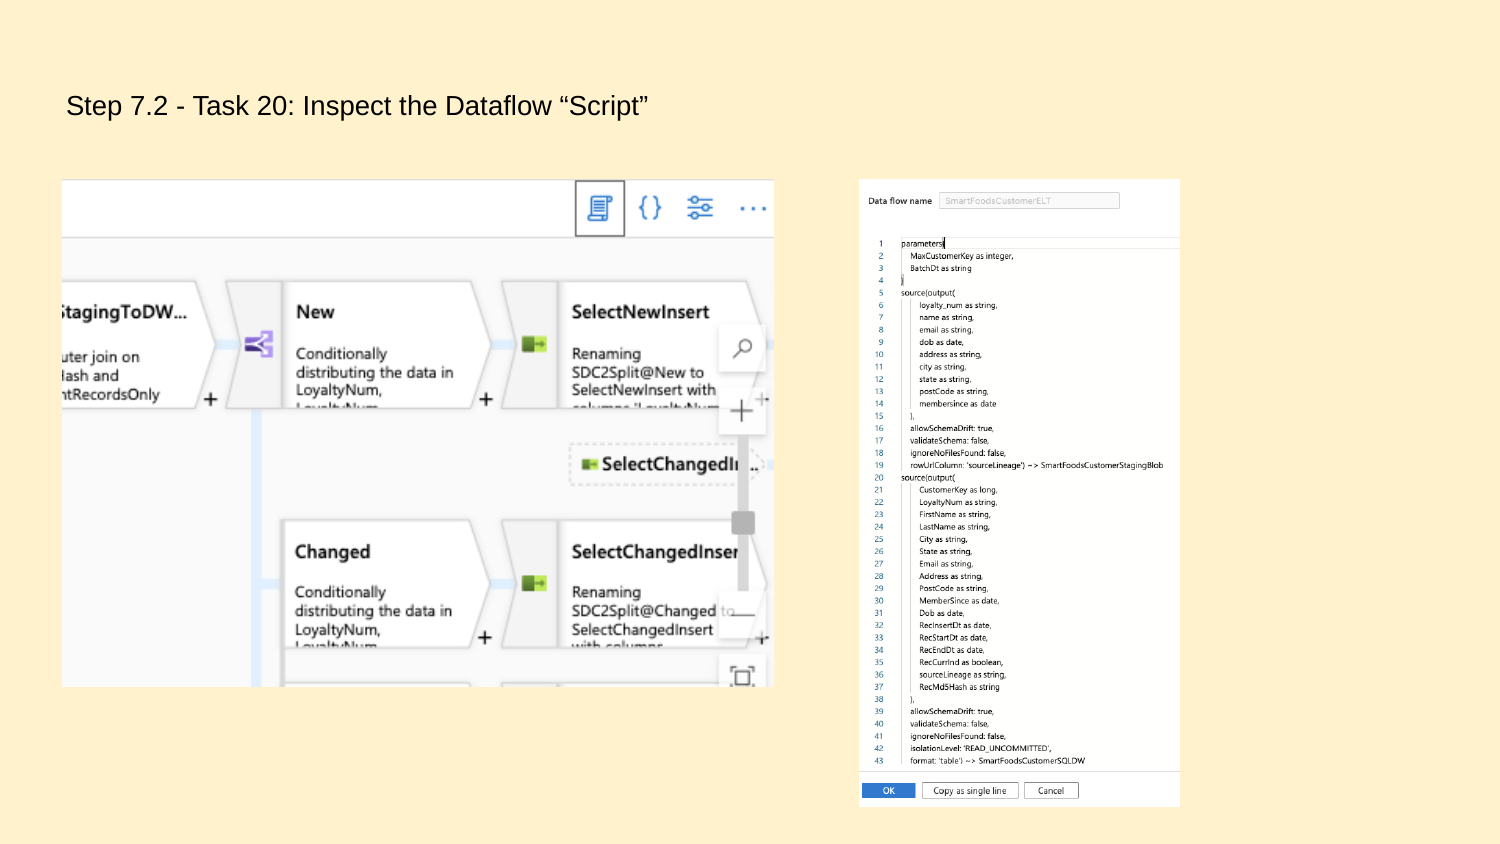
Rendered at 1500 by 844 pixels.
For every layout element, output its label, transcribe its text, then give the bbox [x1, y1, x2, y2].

picture [62, 179, 774, 687]
picture [859, 179, 1180, 807]
title Step 7.2 - Task 20: Inspect the Dataflow “Script” [51, 72, 1449, 167]
